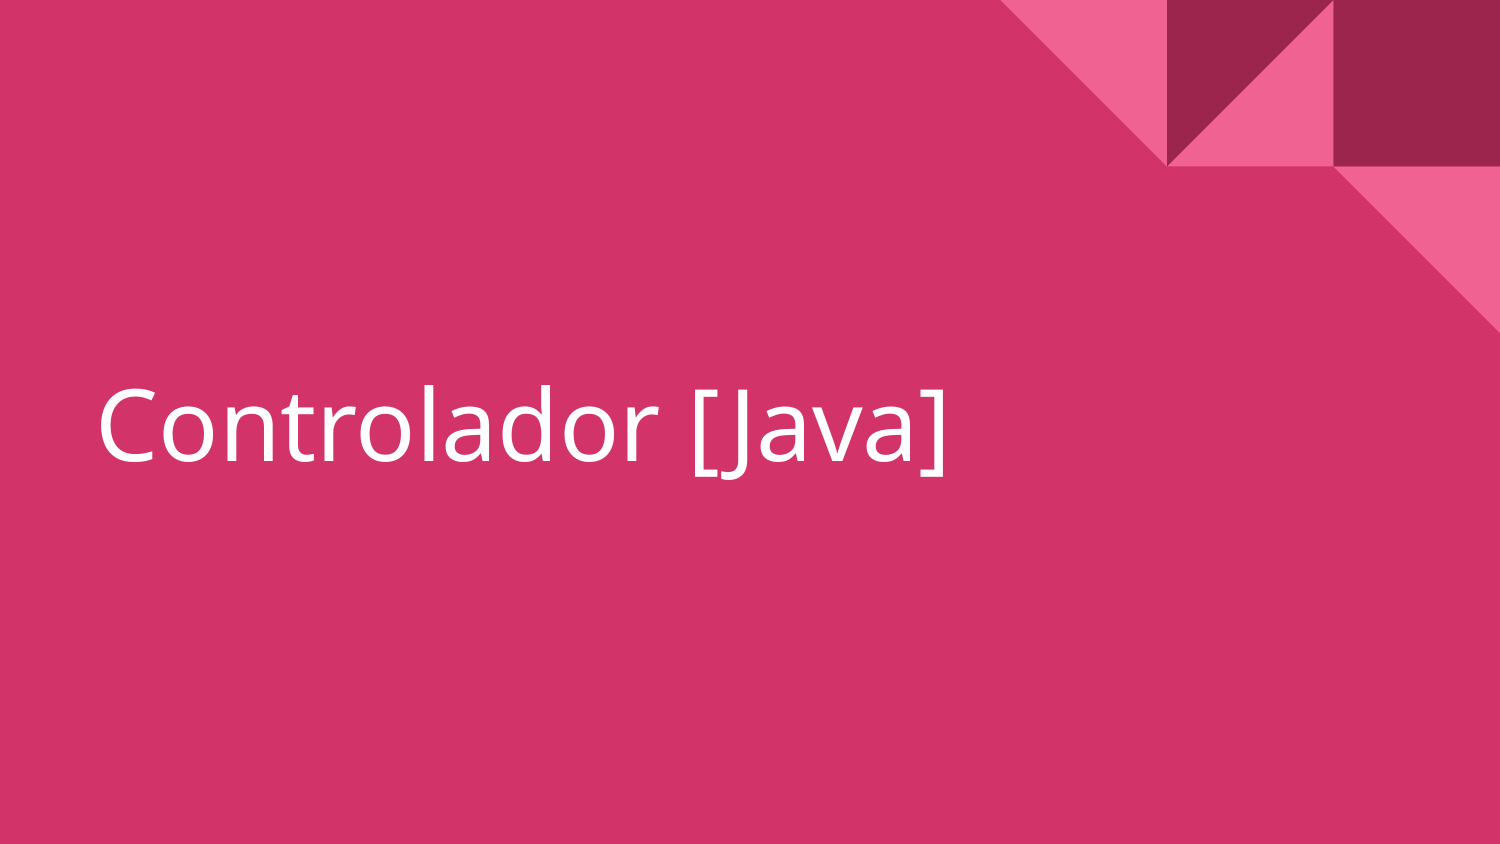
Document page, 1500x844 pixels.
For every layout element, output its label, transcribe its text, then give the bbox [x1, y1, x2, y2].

title Controlador [Java] [80, 86, 1003, 758]
